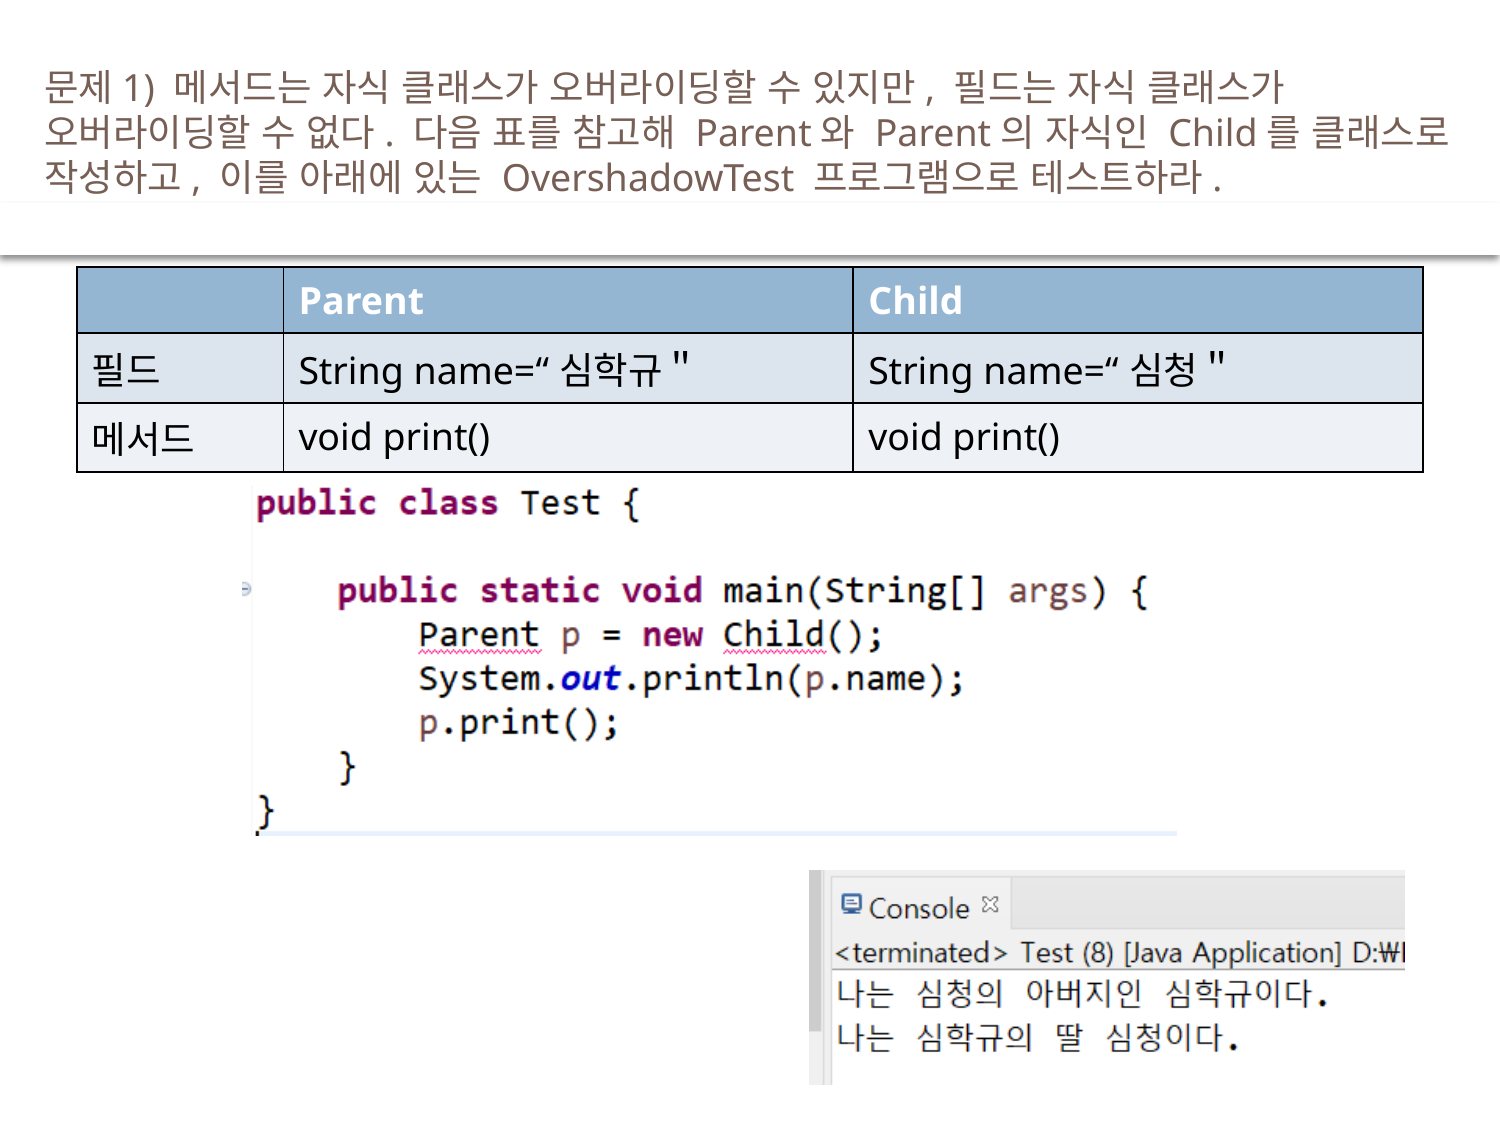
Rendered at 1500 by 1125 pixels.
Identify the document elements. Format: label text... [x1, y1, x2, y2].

table_cell String name=“심학규＂ [284, 334, 852, 402]
table_cell void print() [284, 404, 852, 471]
table_header Parent [284, 268, 852, 332]
table_cell String name=“심청＂ [854, 334, 1422, 402]
title 문제1) 메서드는 자식 클래스가 오버라이딩할 수 있지만, 필드는 자식 클래스가 오버라이딩할 수 없다. 다음 표를 참고해 Parent와 Parent의 자식인 Child를 클래스로 작성하고, 이를 아래에 있는 OvershadowTest 프로그램으로 테스트하라. [29, 30, 1471, 232]
table_cell 필드 [78, 334, 283, 402]
picture [808, 870, 1405, 1085]
table_cell 메서드 [78, 404, 283, 471]
picture [241, 484, 1177, 836]
table_header Child [854, 268, 1422, 332]
table_cell void print() [854, 404, 1422, 471]
table_header [78, 268, 283, 332]
